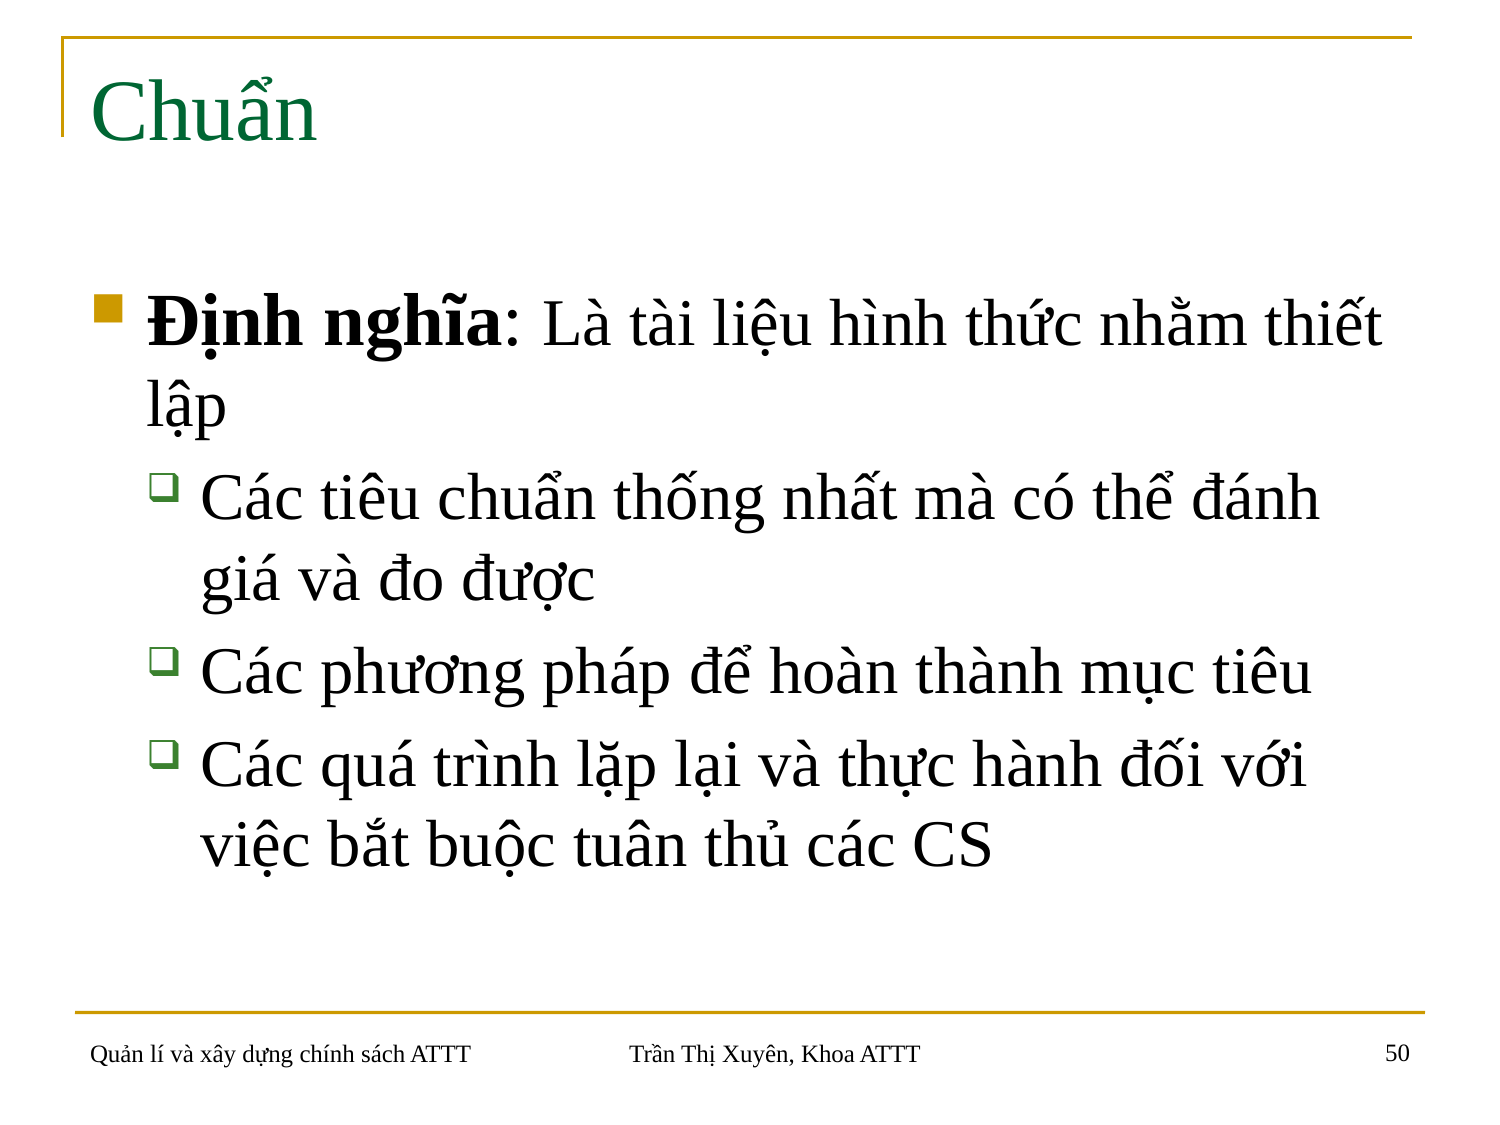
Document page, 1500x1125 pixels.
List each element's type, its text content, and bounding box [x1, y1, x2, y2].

slide_number 50 [1074, 999, 1425, 1075]
list Định nghĩa: Là tài liệu hình thức nhằm thiết lập Các tiêu chuẩn thống nhất mà có thể đánh giá và đo được Các phương pháp để hoàn thành mục tiêu Các quá trình lặp lại và thực hành đối với việc bắt buộc tuân thủ các CS [75, 262, 1425, 1006]
slide_number Quản lí và xây dựng chính sách ATTT [75, 999, 500, 1075]
footer Trần Thị Xuyên, Khoa ATTT [562, 999, 988, 1075]
title Chuẩn [75, 45, 1425, 233]
